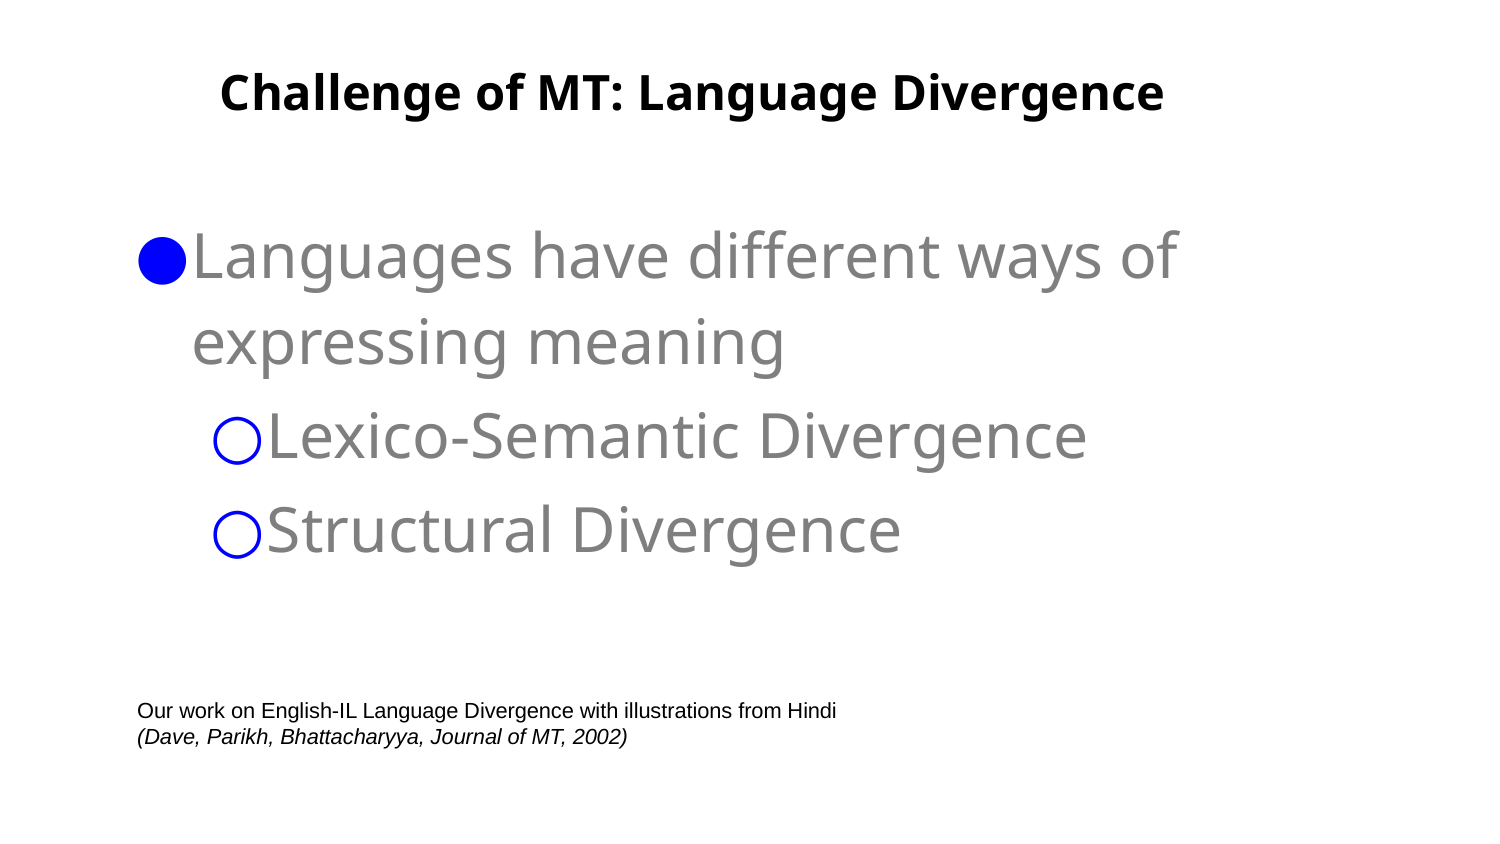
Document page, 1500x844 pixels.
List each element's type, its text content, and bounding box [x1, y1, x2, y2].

list Languages have different ways of expressing meaning Lexico-Semantic Divergence Structural Divergence [101, 197, 1440, 704]
text_box Our work on English-IL Language Divergence with illustrations from Hindi (Dave, Parikh, Bhattacharyya, Journal of MT, 2002) [122, 689, 1068, 757]
title Challenge of MT: Language Divergence [122, 37, 1276, 144]
